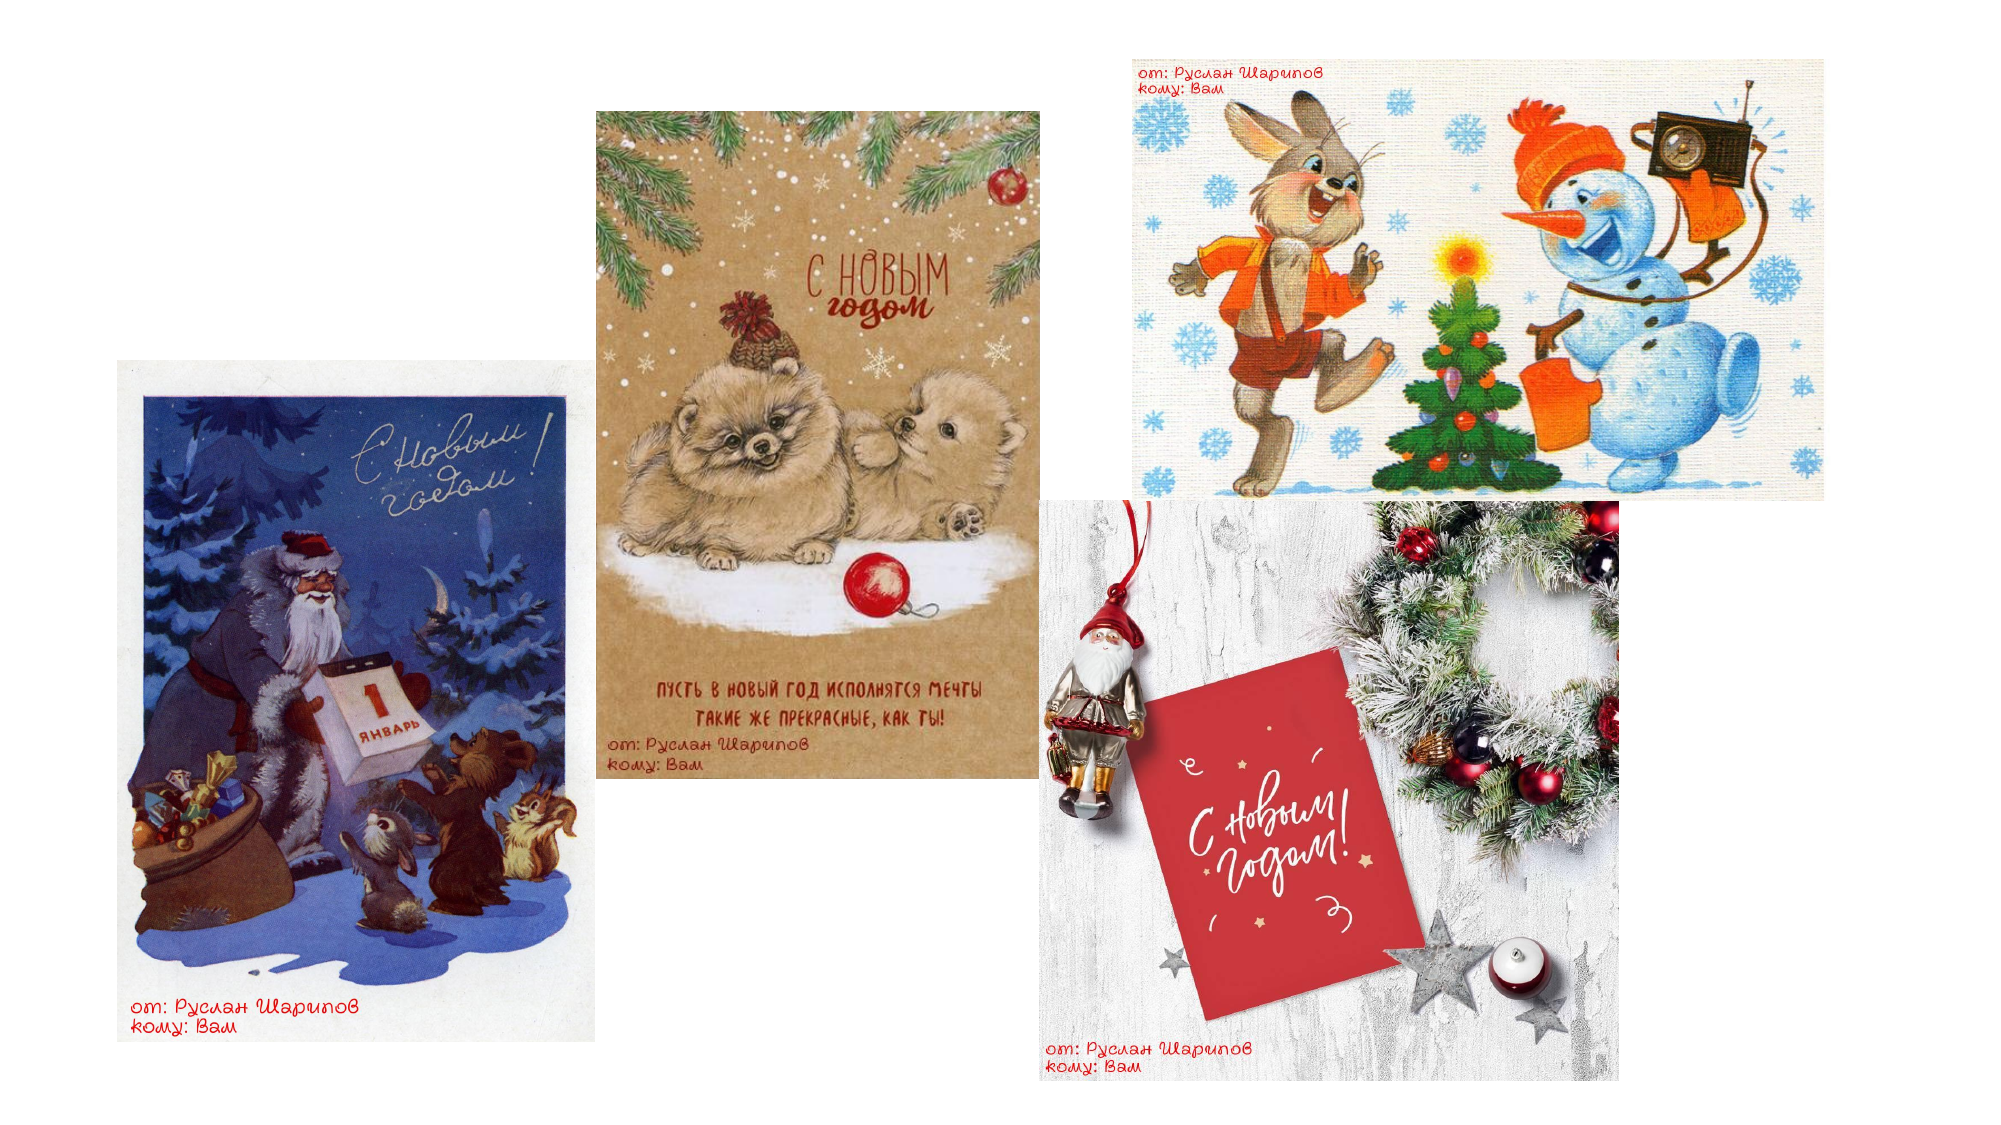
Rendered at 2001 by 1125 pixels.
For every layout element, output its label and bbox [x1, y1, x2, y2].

picture [596, 59, 1834, 1081]
picture [117, 360, 595, 1042]
